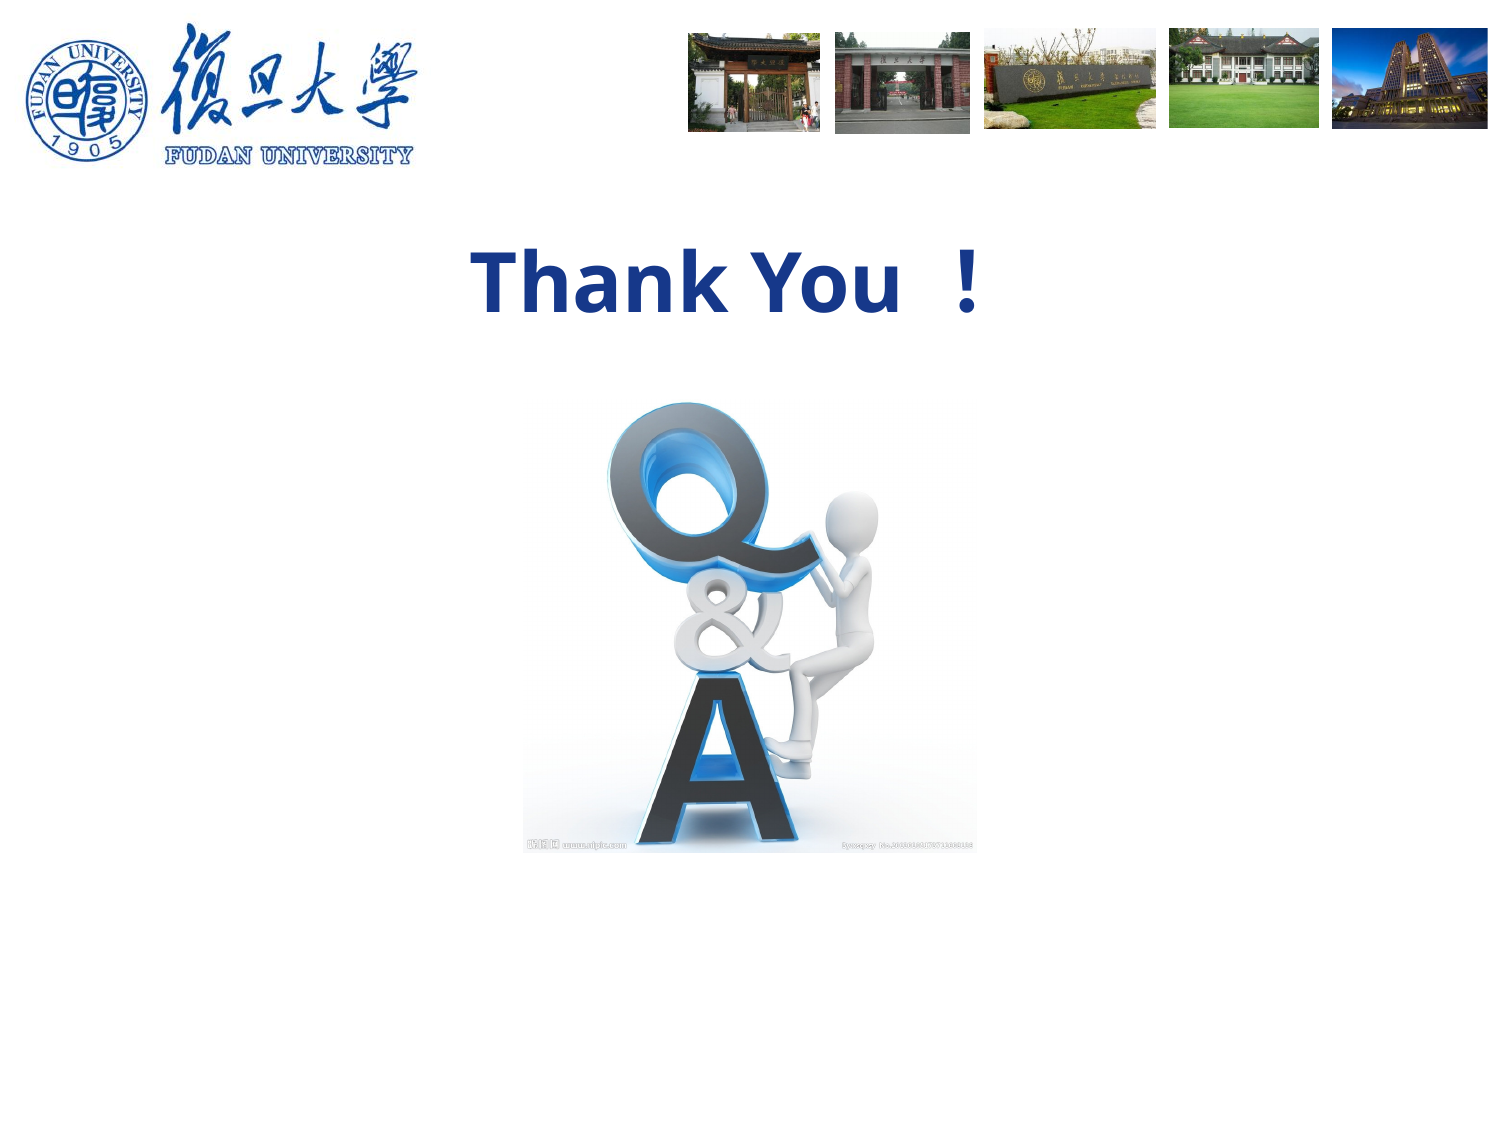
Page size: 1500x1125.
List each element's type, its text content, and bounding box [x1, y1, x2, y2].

picture [984, 28, 1156, 129]
picture [1169, 28, 1319, 128]
title Thank You ！ [112, 158, 1388, 400]
picture [688, 33, 820, 132]
picture [523, 399, 977, 853]
picture [835, 32, 970, 134]
picture [14, 0, 431, 195]
picture [1332, 28, 1488, 129]
